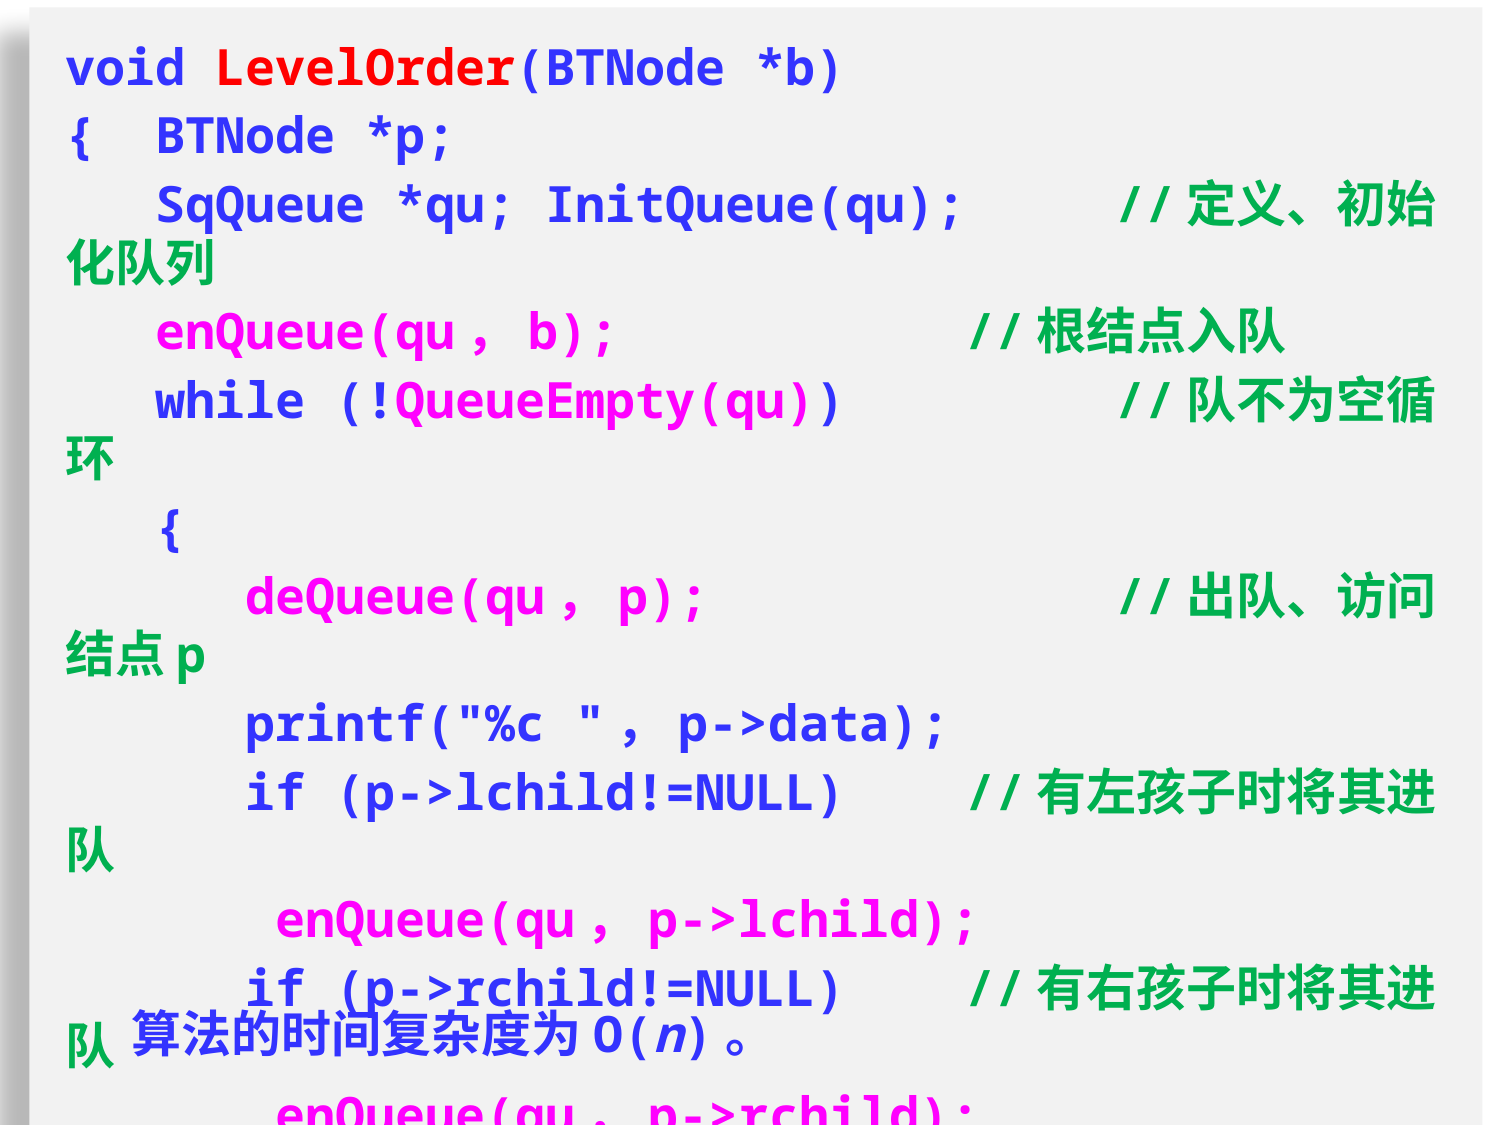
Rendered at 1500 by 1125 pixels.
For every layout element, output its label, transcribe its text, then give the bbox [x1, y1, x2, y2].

text_box void LevelOrder(BTNode *b) { BTNode *p; SqQueue *qu; InitQueue(qu); //定义、初始化队列 enQueue(qu，b); //根结点入队 while (!QueueEmpty(qu)) //队不为空循环 { deQueue(qu，p); //出队、访问结点p printf("%c "，p->data); if (p->lchild!=NULL) //有左孩子时将其进队 enQueue(qu，p->lchild); if (p->rchild!=NULL) //有右孩子时将其进队 enQueue(qu，p->rchild); } } [29, 6, 1483, 1125]
text_box 算法的时间复杂度为O(n)。 [117, 994, 809, 1070]
